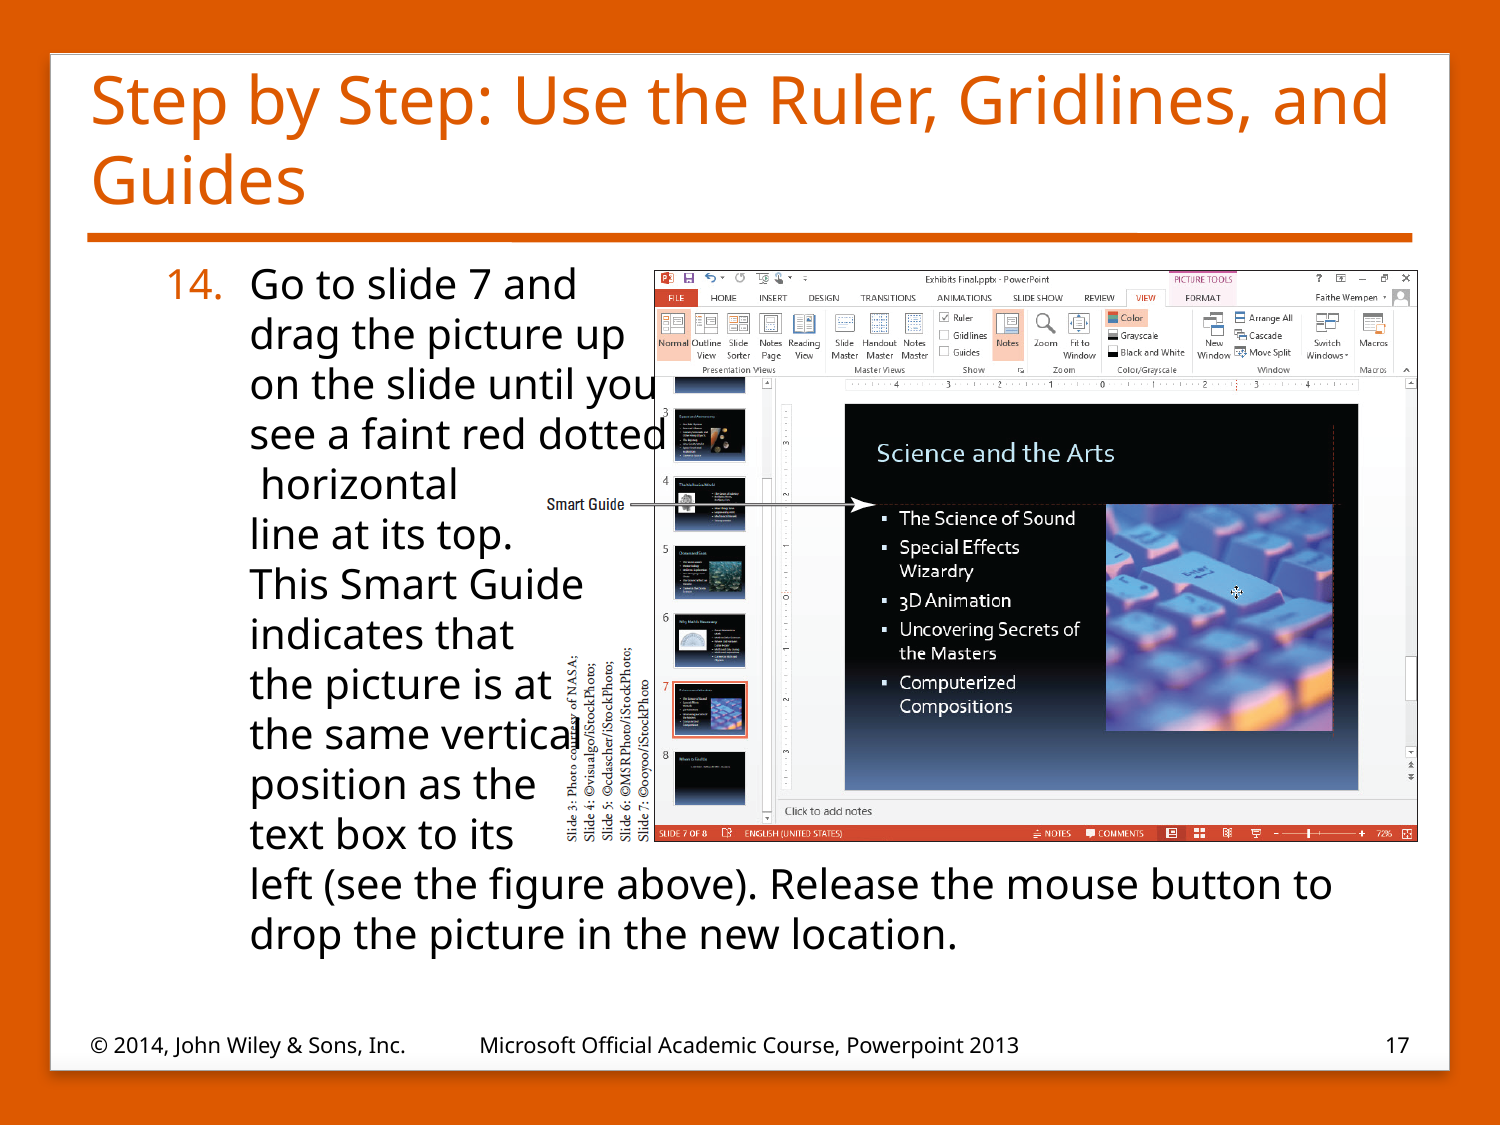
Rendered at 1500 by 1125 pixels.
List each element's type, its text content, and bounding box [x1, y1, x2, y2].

slide_number © 2014, John Wiley & Sons, Inc. [74, 1024, 426, 1103]
picture [537, 262, 1424, 848]
footer Microsoft Official Academic Course, Powerpoint 2013 [449, 1063, 1051, 1103]
title Step by Step: Use the Ruler, Gridlines, and Guides [74, 74, 1426, 226]
slide_number 17 [1074, 1024, 1426, 1103]
list Go to slide 7 and drag the picture up on the slide until you see a faint red dotted horizontal line at its top. This Smart Guide indicates that the picture is at the same vertical position as the text box to its left (see the figure above). Release the mouse button to drop the picture in the new location. [75, 249, 1425, 1063]
